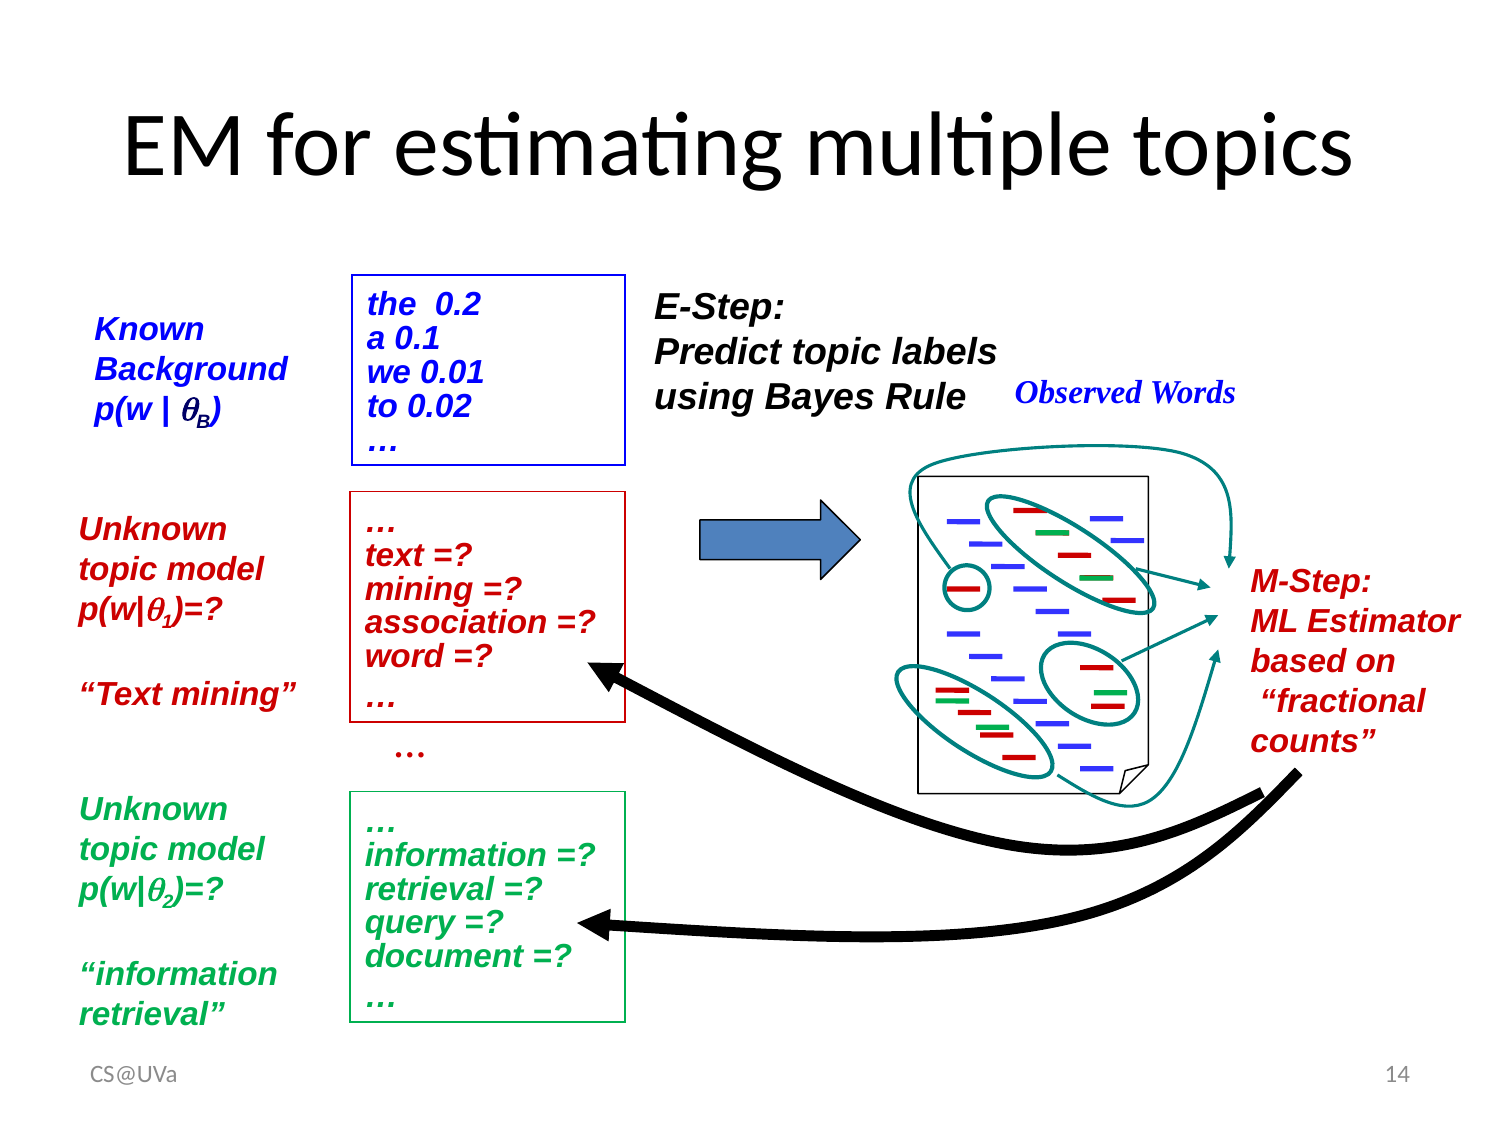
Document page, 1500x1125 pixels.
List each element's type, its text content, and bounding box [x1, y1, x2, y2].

text_box Known Background p(w | B) [79, 299, 313, 440]
text_box [942, 828, 1024, 838]
title EM for estimating multiple topics [75, 45, 1425, 233]
text_box [587, 662, 878, 805]
text_box [629, 828, 1242, 937]
slide_number CS@UVa [75, 1046, 425, 1103]
text_box … text =? mining =? association =? word =? … [350, 491, 625, 722]
text_box Observed Words [1024, 362, 1415, 418]
text_box … [379, 716, 443, 772]
slide_number 14 [1074, 1042, 1425, 1103]
text_box [699, 500, 861, 580]
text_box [62, 779, 626, 1038]
text_box E-Step: Predict topic labels using Bayes Rule [639, 274, 1024, 425]
text_box the 0.2 a 0.1 we 0.01 to 0.02 … [352, 274, 625, 466]
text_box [883, 437, 1478, 819]
text_box Unknown topic model p(w|1)=? “Text mining” [63, 499, 312, 720]
